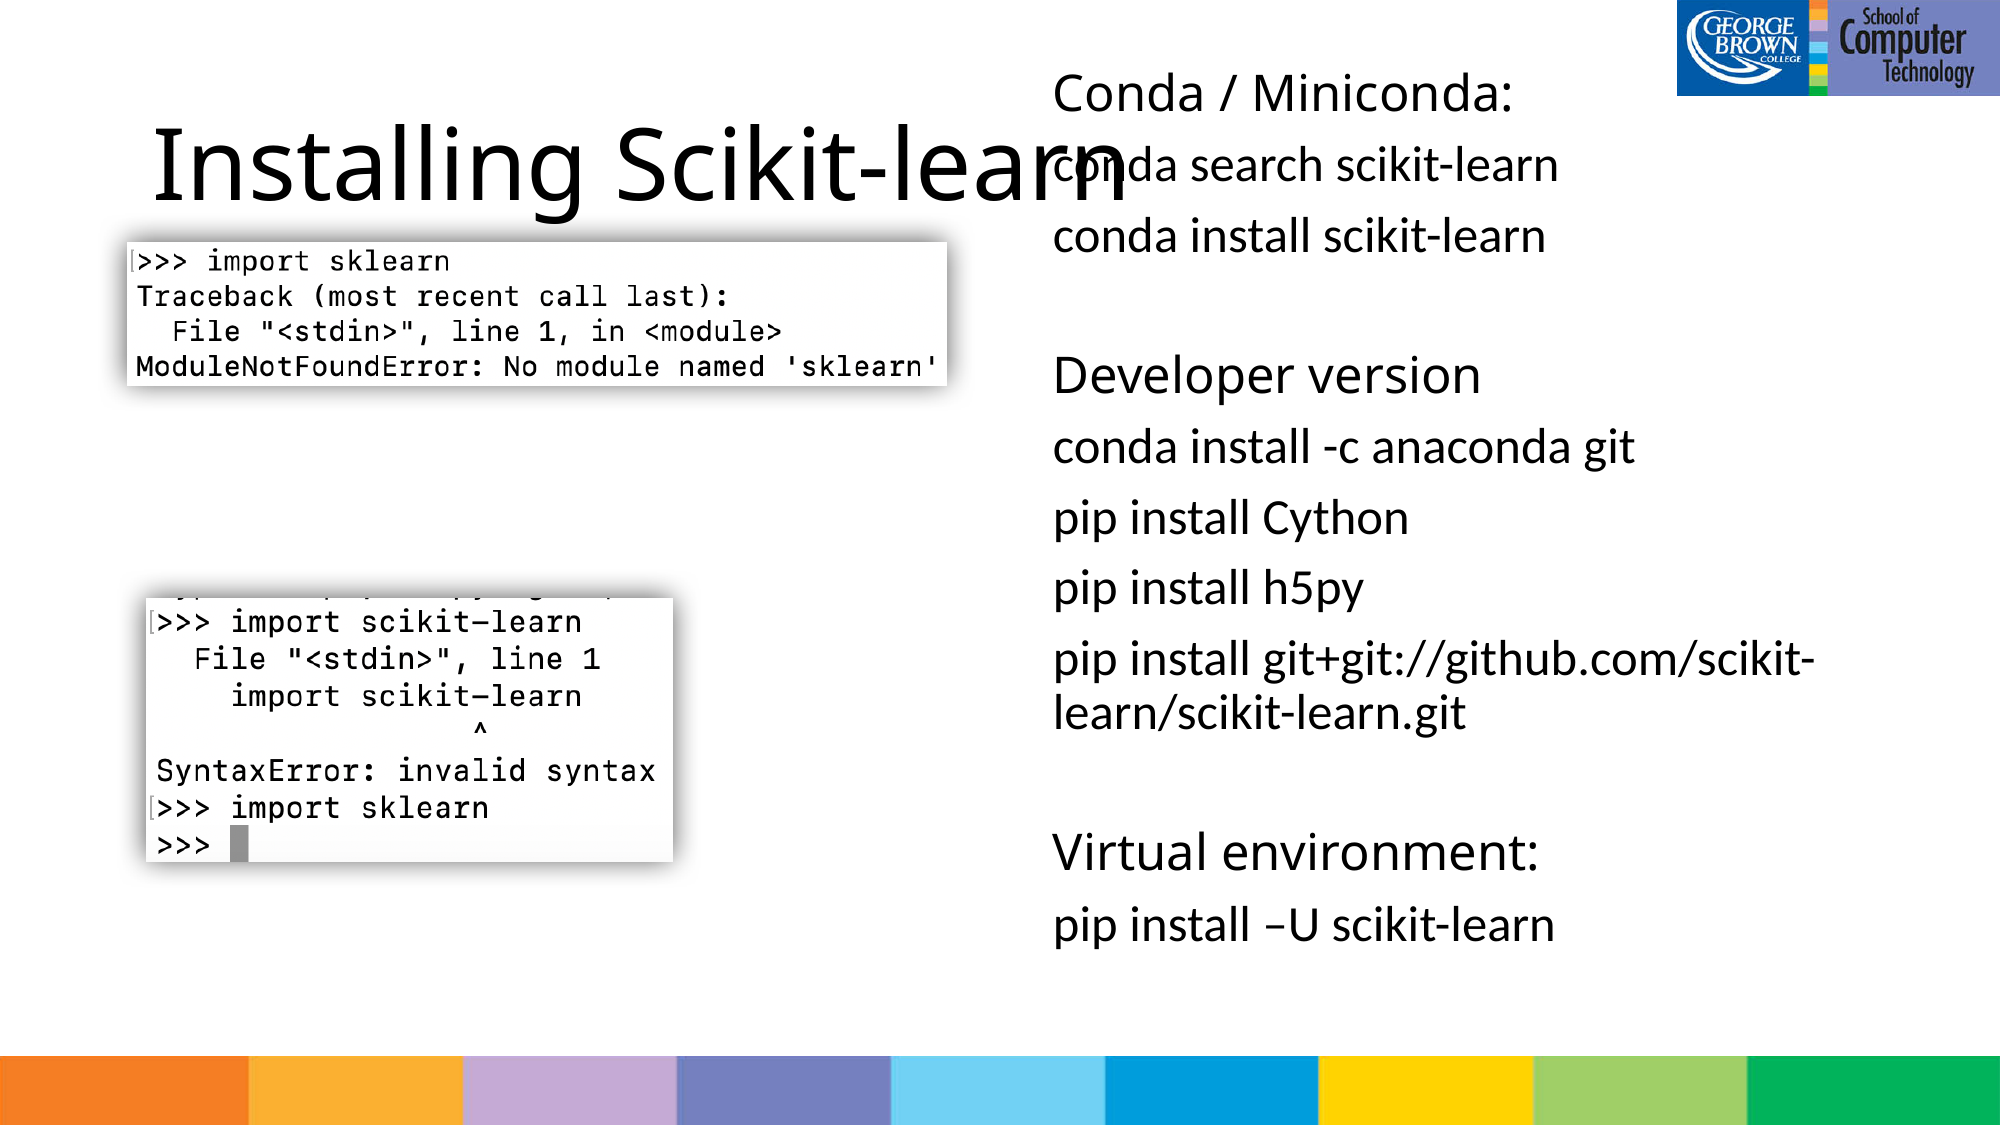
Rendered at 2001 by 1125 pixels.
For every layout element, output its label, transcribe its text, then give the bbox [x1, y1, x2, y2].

picture [1318, 1056, 2000, 1125]
picture [0, 1056, 1105, 1125]
picture [146, 598, 673, 863]
title Installing Scikit-learn [137, 59, 1037, 278]
list Conda / Miniconda: conda search scikit-learn conda install scikit-learn Developer version conda install -c anaconda git pip install Cython pip install h5py pip install git+git://github.com/scikit-learn/scikit-learn.git Virtual environment: pip install –U scikit-learn [1037, 59, 1923, 969]
picture [1677, 0, 2000, 96]
picture [127, 242, 947, 386]
